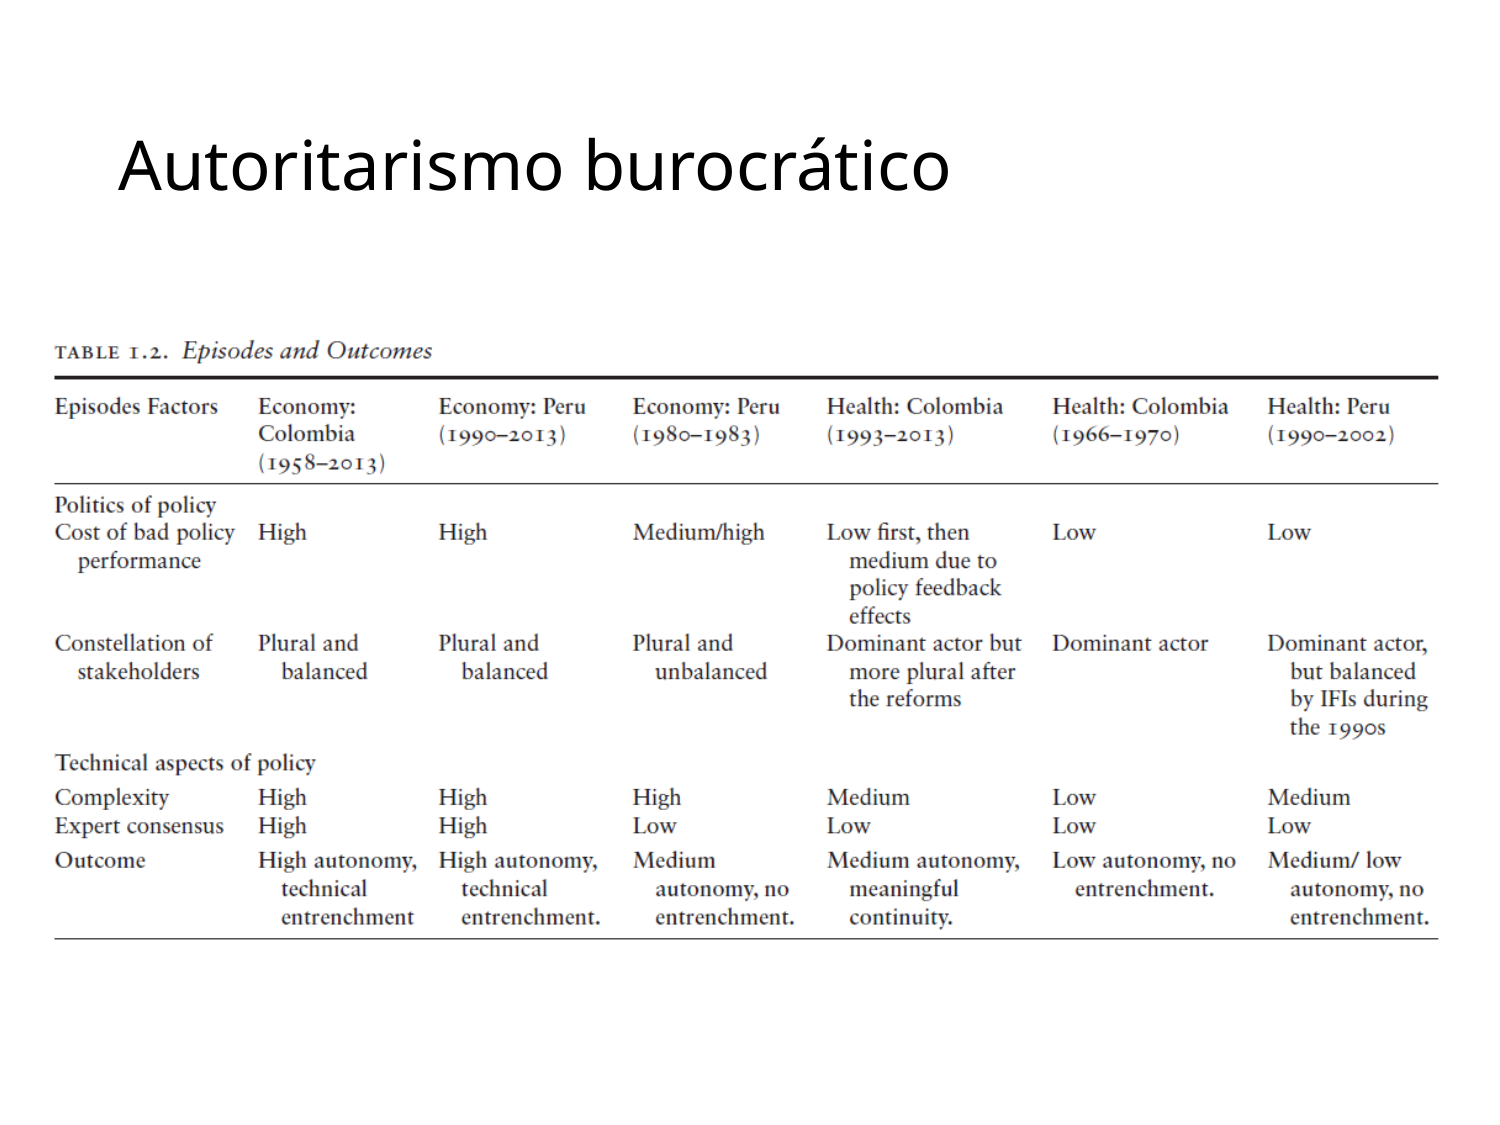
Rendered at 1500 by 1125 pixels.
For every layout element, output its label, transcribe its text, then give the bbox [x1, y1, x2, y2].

title Autoritarismo burocrático [103, 59, 1397, 278]
picture [0, 295, 1500, 988]
